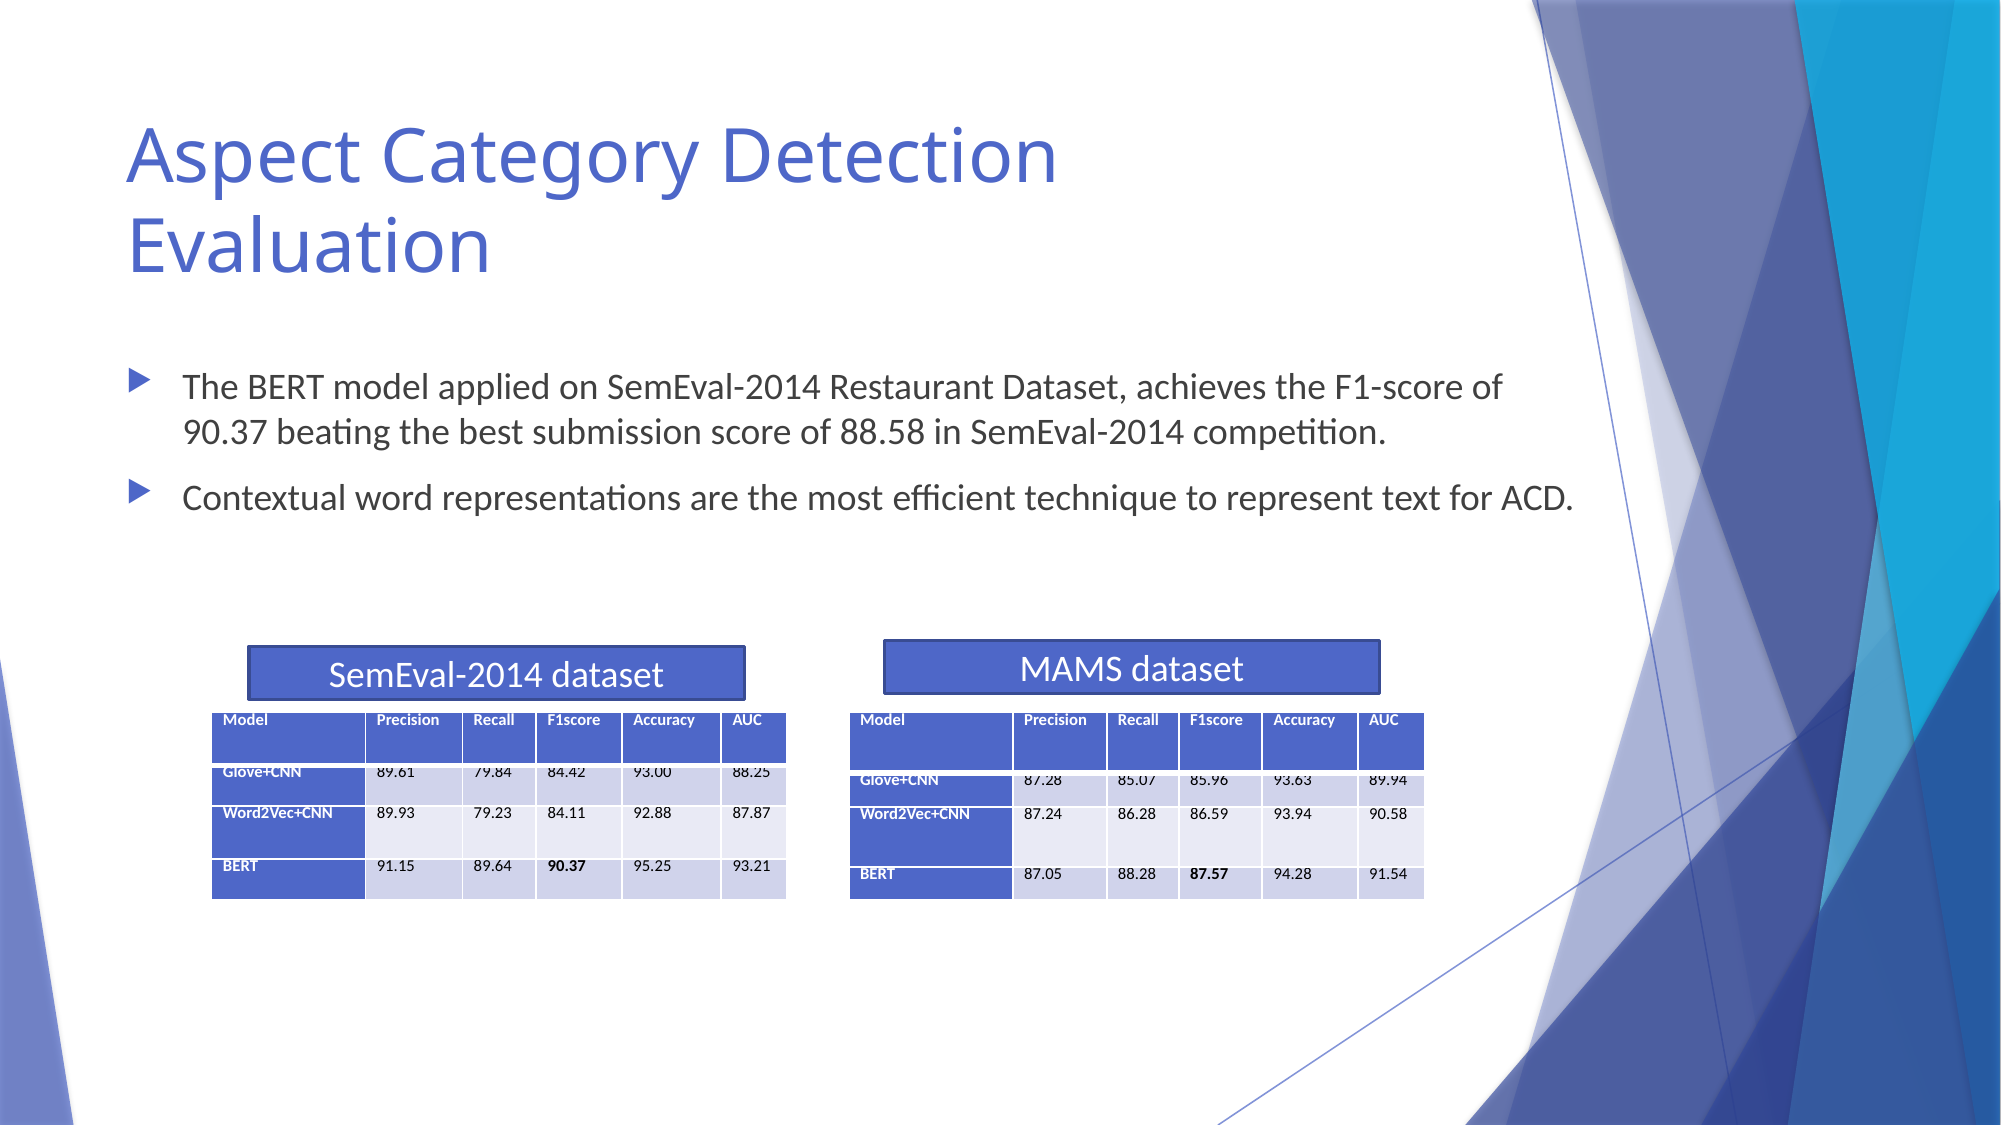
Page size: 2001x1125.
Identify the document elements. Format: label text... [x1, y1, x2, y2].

table_cell 89.94 [1359, 776, 1424, 806]
table_header Model [850, 713, 1012, 770]
text_box SemEval-2014 dataset [247, 645, 746, 701]
table_cell 87.05 [1014, 868, 1106, 899]
table_cell 86.59 [1180, 808, 1261, 866]
table_cell 93.63 [1263, 776, 1357, 806]
table_header Accuracy [623, 713, 720, 763]
table_header Recall [1108, 713, 1178, 770]
table_header F1score [1180, 713, 1261, 770]
title Aspect Category Detection Evaluation [111, 99, 1522, 317]
table_cell 88.28 [1108, 868, 1178, 899]
table_cell 84.11 [537, 807, 621, 858]
table_cell 86.28 [1108, 808, 1178, 866]
table_cell 87.87 [722, 807, 786, 858]
table_cell BERT [850, 868, 1012, 899]
table_cell 94.28 [1263, 868, 1357, 899]
table_cell 87.24 [1014, 808, 1106, 866]
table_cell 93.94 [1263, 808, 1357, 866]
table_header Precision [366, 713, 462, 763]
table_cell 85.07 [1108, 776, 1178, 806]
table_cell Glove+CNN [850, 776, 1012, 806]
table_header AUC [722, 713, 786, 763]
table_header Accuracy [1263, 713, 1357, 770]
table_header AUC [1359, 713, 1424, 770]
table_cell 89.61 [366, 768, 462, 805]
table_cell 90.37 [537, 860, 621, 899]
table_cell 79.23 [463, 807, 535, 858]
table_cell Word2Vec+CNN [850, 808, 1012, 866]
table_cell 91.15 [366, 860, 462, 899]
table_cell 87.57 [1180, 868, 1261, 899]
text_box MAMS dataset [883, 639, 1381, 695]
table_cell 79.84 [463, 768, 535, 805]
table_cell 93.21 [722, 860, 786, 899]
table_header Precision [1014, 713, 1106, 770]
table_cell 88.25 [722, 768, 786, 805]
table_header Model [212, 713, 365, 763]
table_cell Word2Vec+CNN [212, 807, 365, 858]
list The BERT model applied on SemEval-2014 Restaurant Dataset, achieves the F1-score of 90.37 beating the best submission score of 88.58 in SemEval-2014 competition. Contextual word representations are the most efficient technique to represent text for ACD. [111, 354, 1613, 992]
table_cell 91.54 [1359, 868, 1424, 899]
table_cell 92.88 [623, 807, 720, 858]
table_cell 95.25 [623, 860, 720, 899]
table_cell 93.00 [623, 768, 720, 805]
table_cell Glove+CNN [212, 768, 365, 805]
table_cell BERT [212, 860, 365, 899]
table_header F1score [537, 713, 621, 763]
table_cell 90.58 [1359, 808, 1424, 866]
table_cell 85.96 [1180, 776, 1261, 806]
table_cell 87.28 [1014, 776, 1106, 806]
table_cell 89.93 [366, 807, 462, 858]
table_cell 89.64 [463, 860, 535, 899]
table_cell 84.42 [537, 768, 621, 805]
table_header Recall [463, 713, 535, 763]
